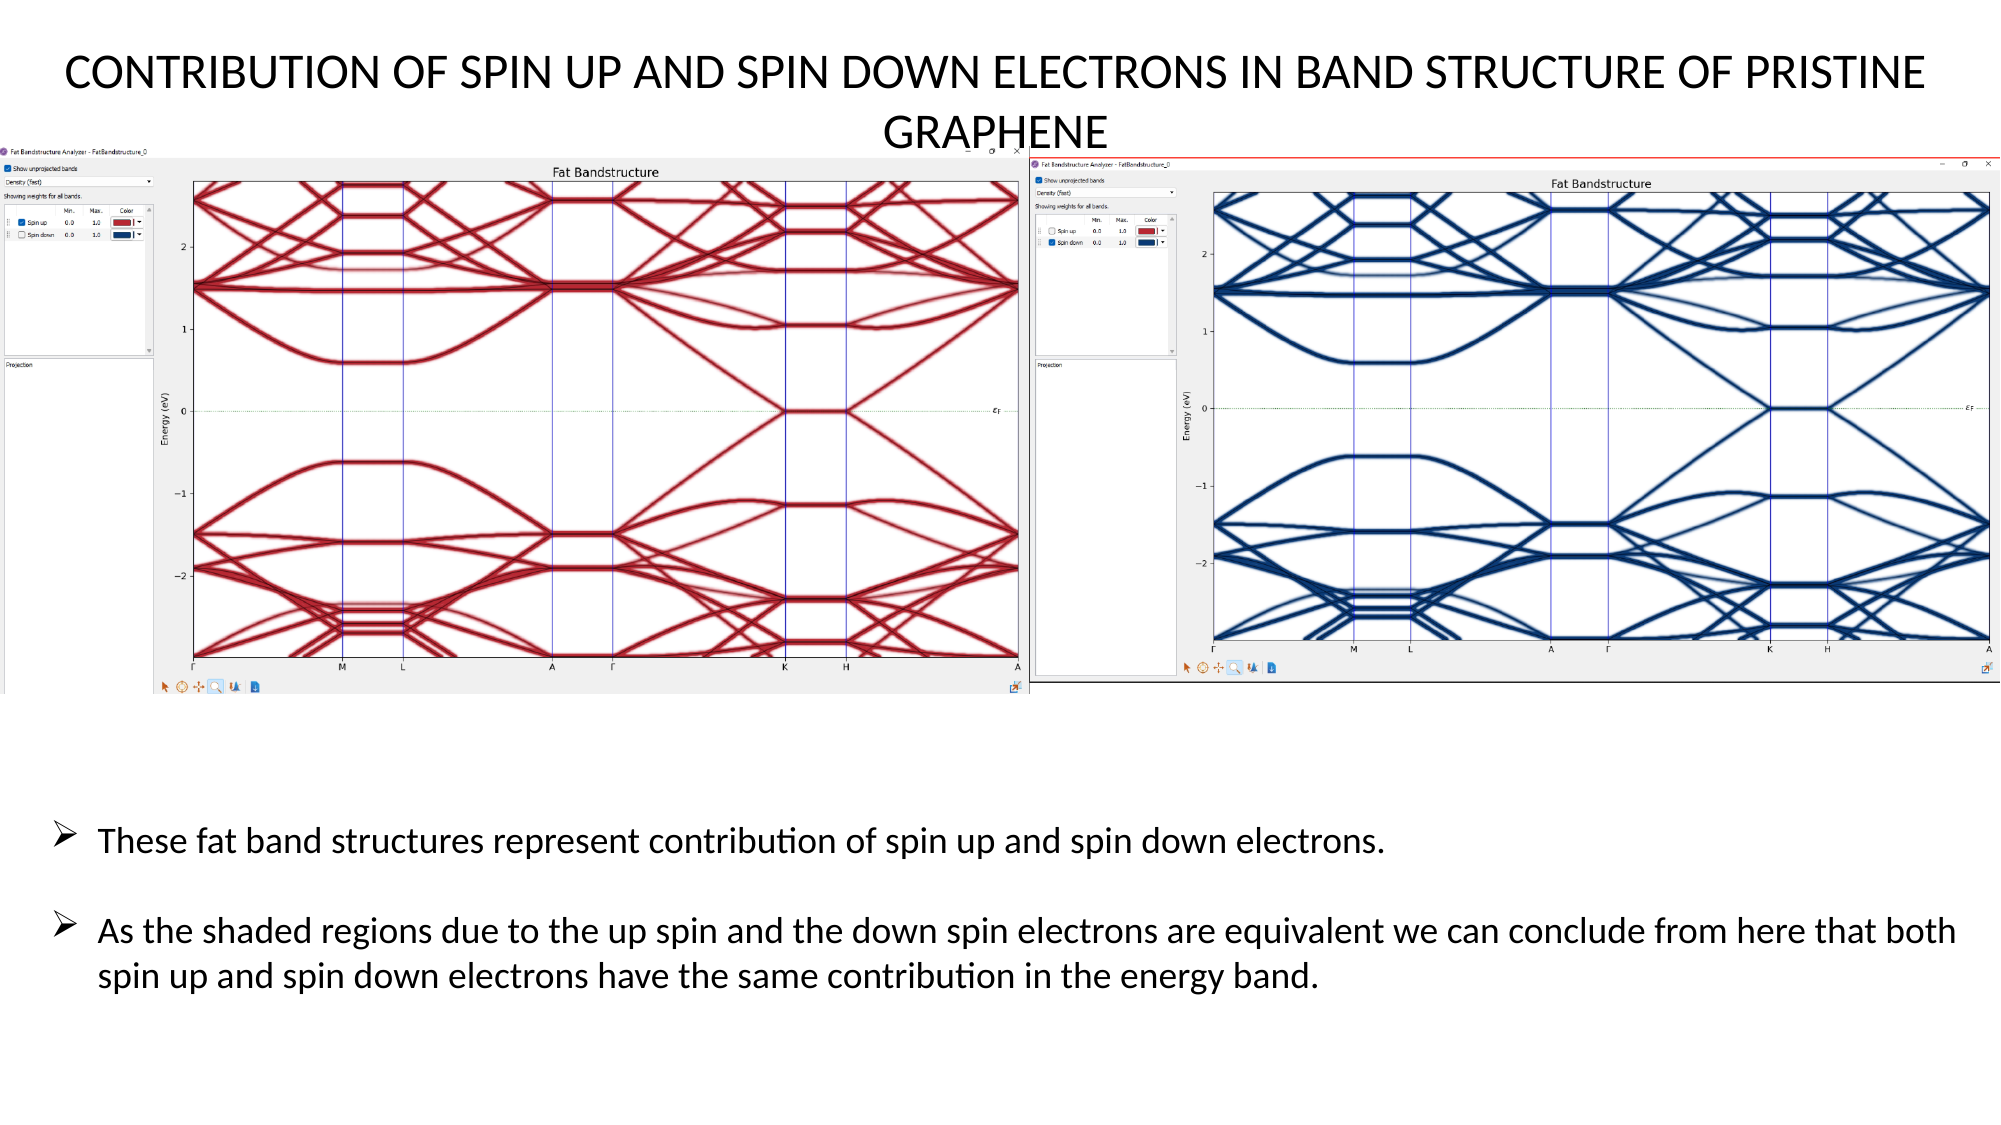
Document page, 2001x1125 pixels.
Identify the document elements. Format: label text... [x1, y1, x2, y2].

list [0, 146, 1030, 694]
text_box These fat band structures represent contribution of spin up and spin down electrons. As the shaded regions due to the up spin and the down spin electrons are equivalent we can conclude from here that both spin up and spin down electrons have the same contribution in the energy band. [35, 808, 2000, 1049]
text_box CONTRIBUTION OF SPIN UP AND SPIN DOWN ELECTRONS IN BAND STRUCTURE OF PRISTINE GRAPHENE [20, 31, 1972, 157]
picture [1029, 157, 2000, 683]
